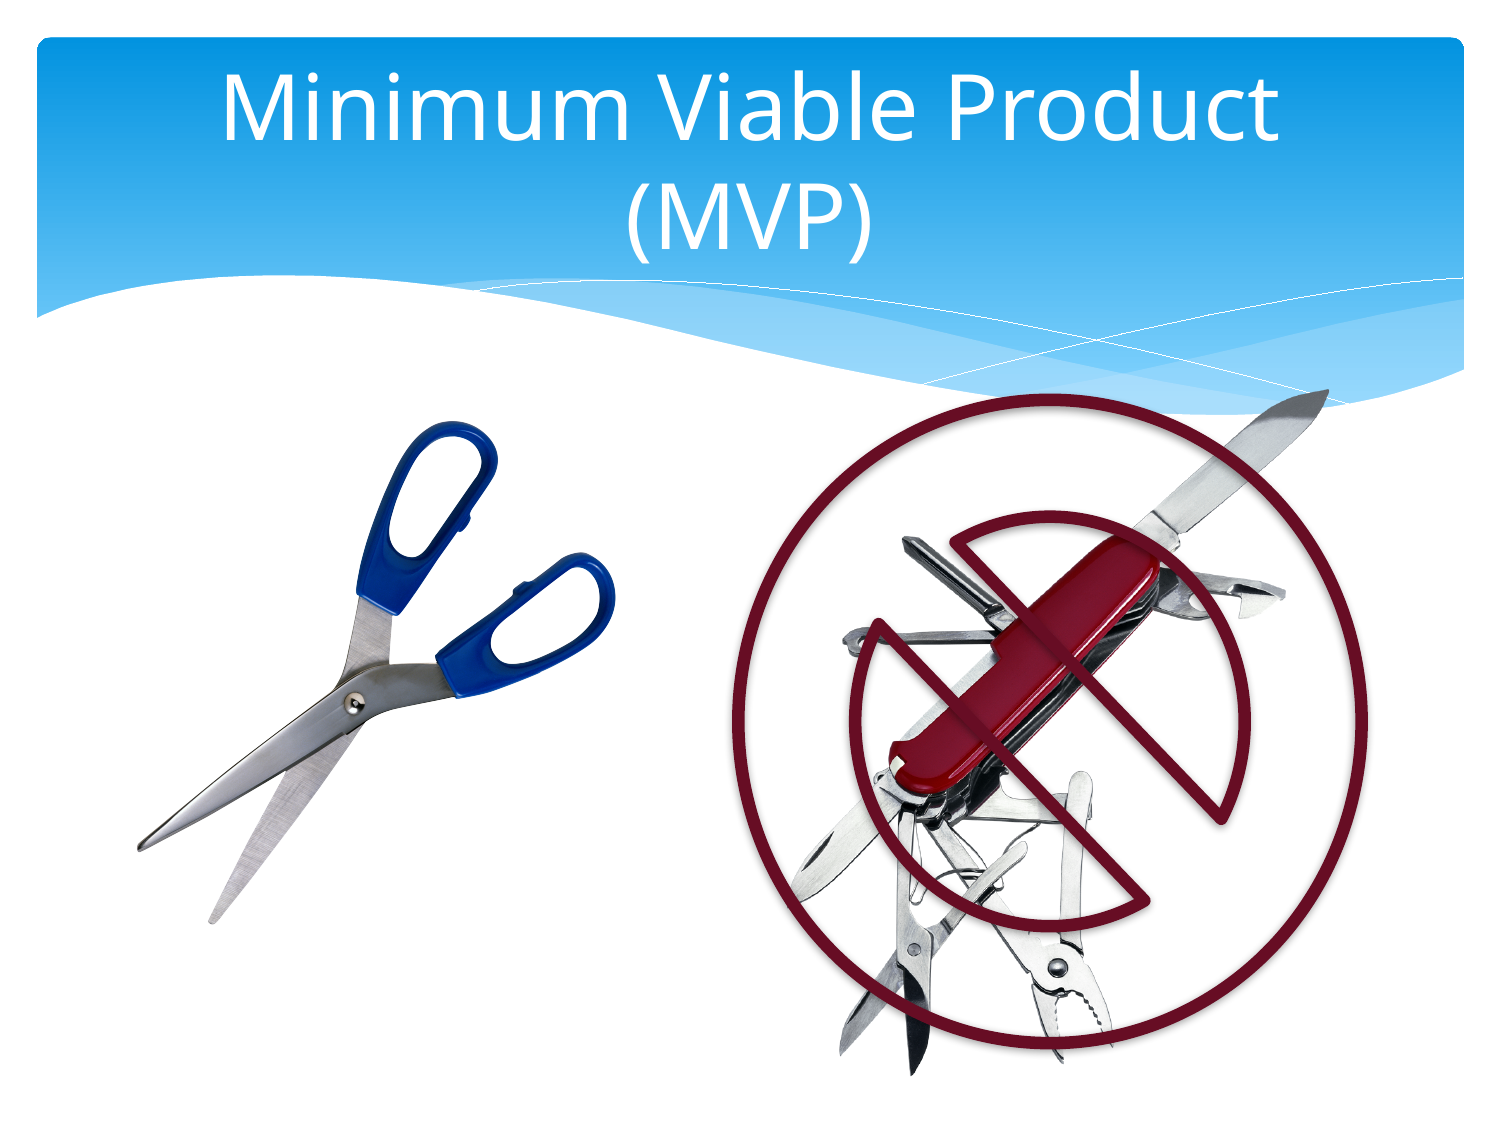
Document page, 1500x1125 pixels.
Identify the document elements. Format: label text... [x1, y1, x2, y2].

picture [774, 376, 1342, 1089]
picture [132, 415, 621, 929]
text_box [1348, 624, 1363, 819]
title Minimum Viable Product (MVP) [75, 55, 1425, 261]
text_box [737, 582, 768, 861]
